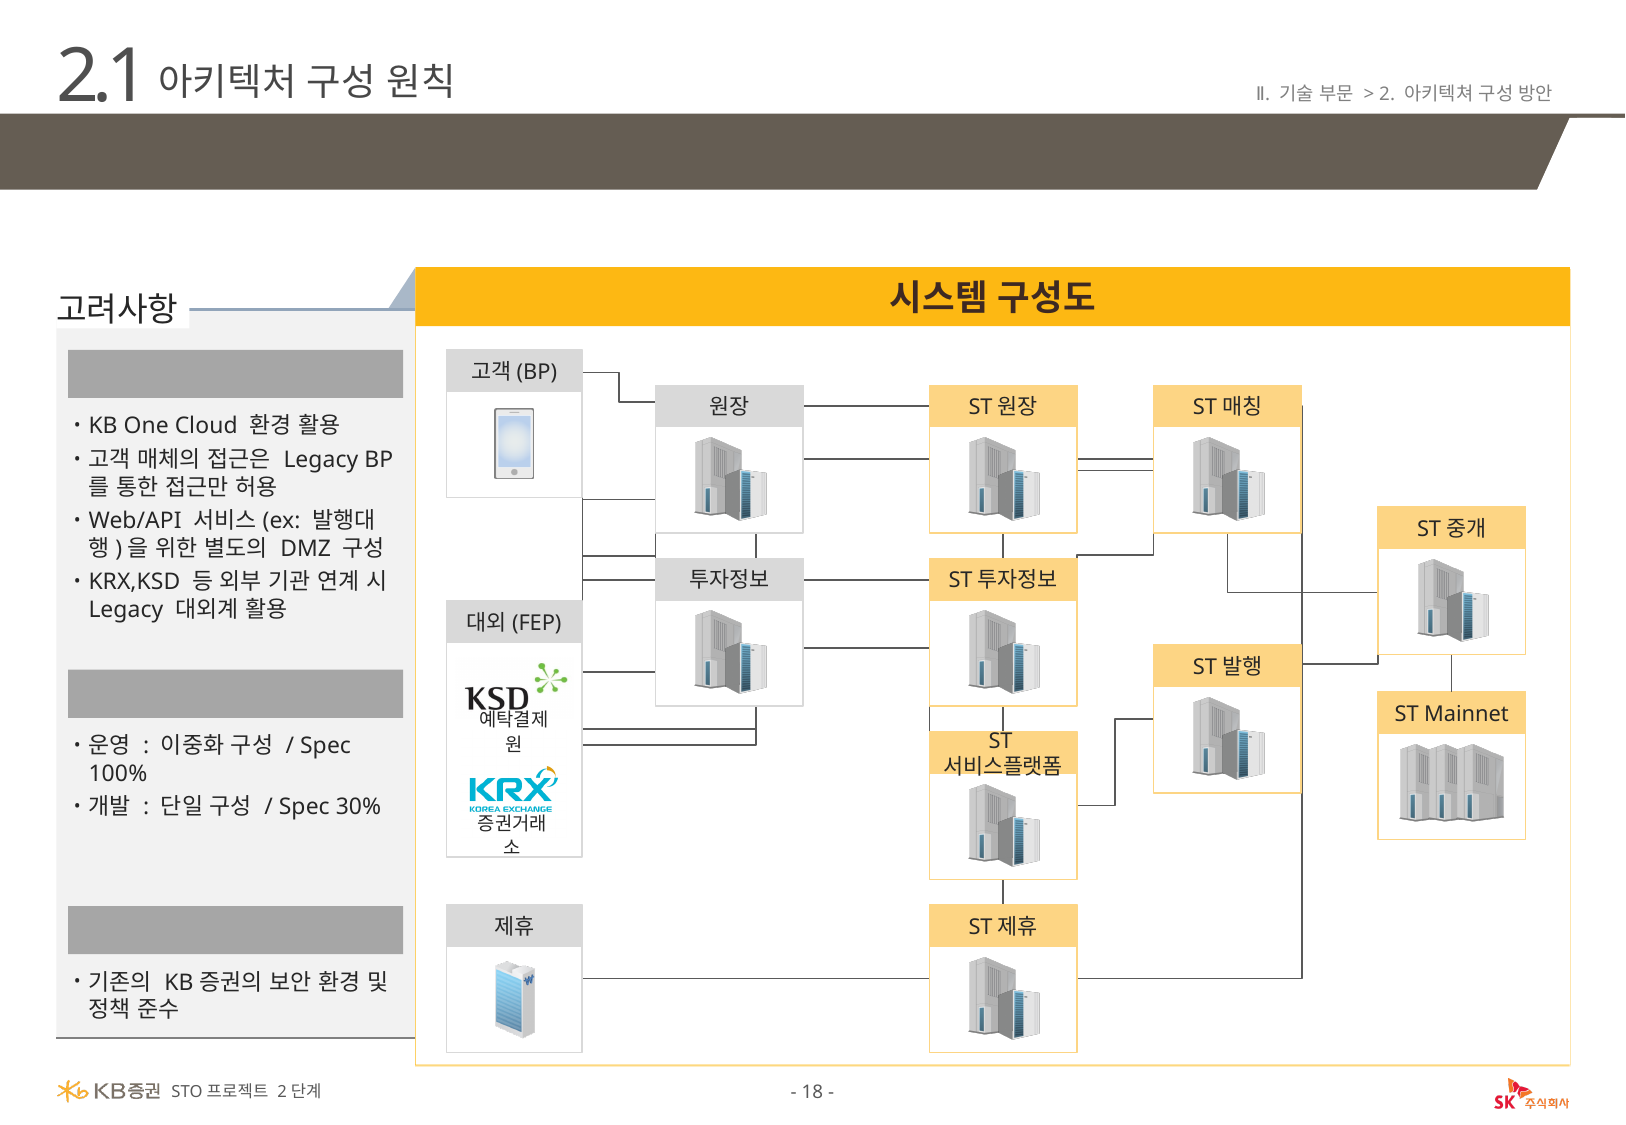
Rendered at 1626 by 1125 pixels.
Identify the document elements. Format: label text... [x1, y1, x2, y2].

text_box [1189, 436, 1266, 522]
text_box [691, 609, 768, 695]
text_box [581, 362, 930, 798]
table_cell 2 [652, 387, 930, 540]
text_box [1153, 644, 1302, 794]
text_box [446, 349, 583, 498]
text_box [1377, 506, 1526, 655]
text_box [1082, 405, 1148, 469]
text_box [446, 904, 583, 1053]
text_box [929, 904, 1078, 1053]
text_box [1153, 385, 1302, 534]
picture [461, 730, 567, 838]
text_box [1396, 743, 1508, 825]
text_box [1377, 691, 1526, 840]
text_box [1307, 604, 1379, 724]
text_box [56, 40, 1568, 185]
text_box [929, 385, 1078, 534]
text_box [691, 436, 768, 522]
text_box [655, 558, 804, 707]
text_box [929, 731, 1078, 880]
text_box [67, 349, 407, 625]
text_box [965, 782, 1042, 868]
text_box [67, 905, 407, 1023]
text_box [929, 558, 1078, 707]
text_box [446, 600, 583, 858]
text_box 인프라 구성내역 [922, 696, 1528, 1059]
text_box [1076, 601, 1302, 979]
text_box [655, 385, 804, 534]
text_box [965, 436, 1042, 522]
picture [488, 959, 540, 1040]
picture [455, 656, 574, 720]
picture [494, 408, 535, 479]
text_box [1189, 696, 1266, 782]
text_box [1413, 558, 1490, 644]
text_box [415, 266, 1571, 1065]
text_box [67, 669, 407, 793]
text_box [64, 315, 413, 1037]
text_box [965, 956, 1042, 1041]
picture [1494, 1078, 1569, 1109]
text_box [1076, 470, 1379, 593]
text_box 인프라 구성내역 [442, 906, 590, 1059]
picture [56, 1079, 160, 1103]
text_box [101, 266, 414, 310]
text_box [54, 308, 410, 1040]
text_box 고려사항 [56, 288, 190, 329]
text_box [965, 609, 1042, 695]
